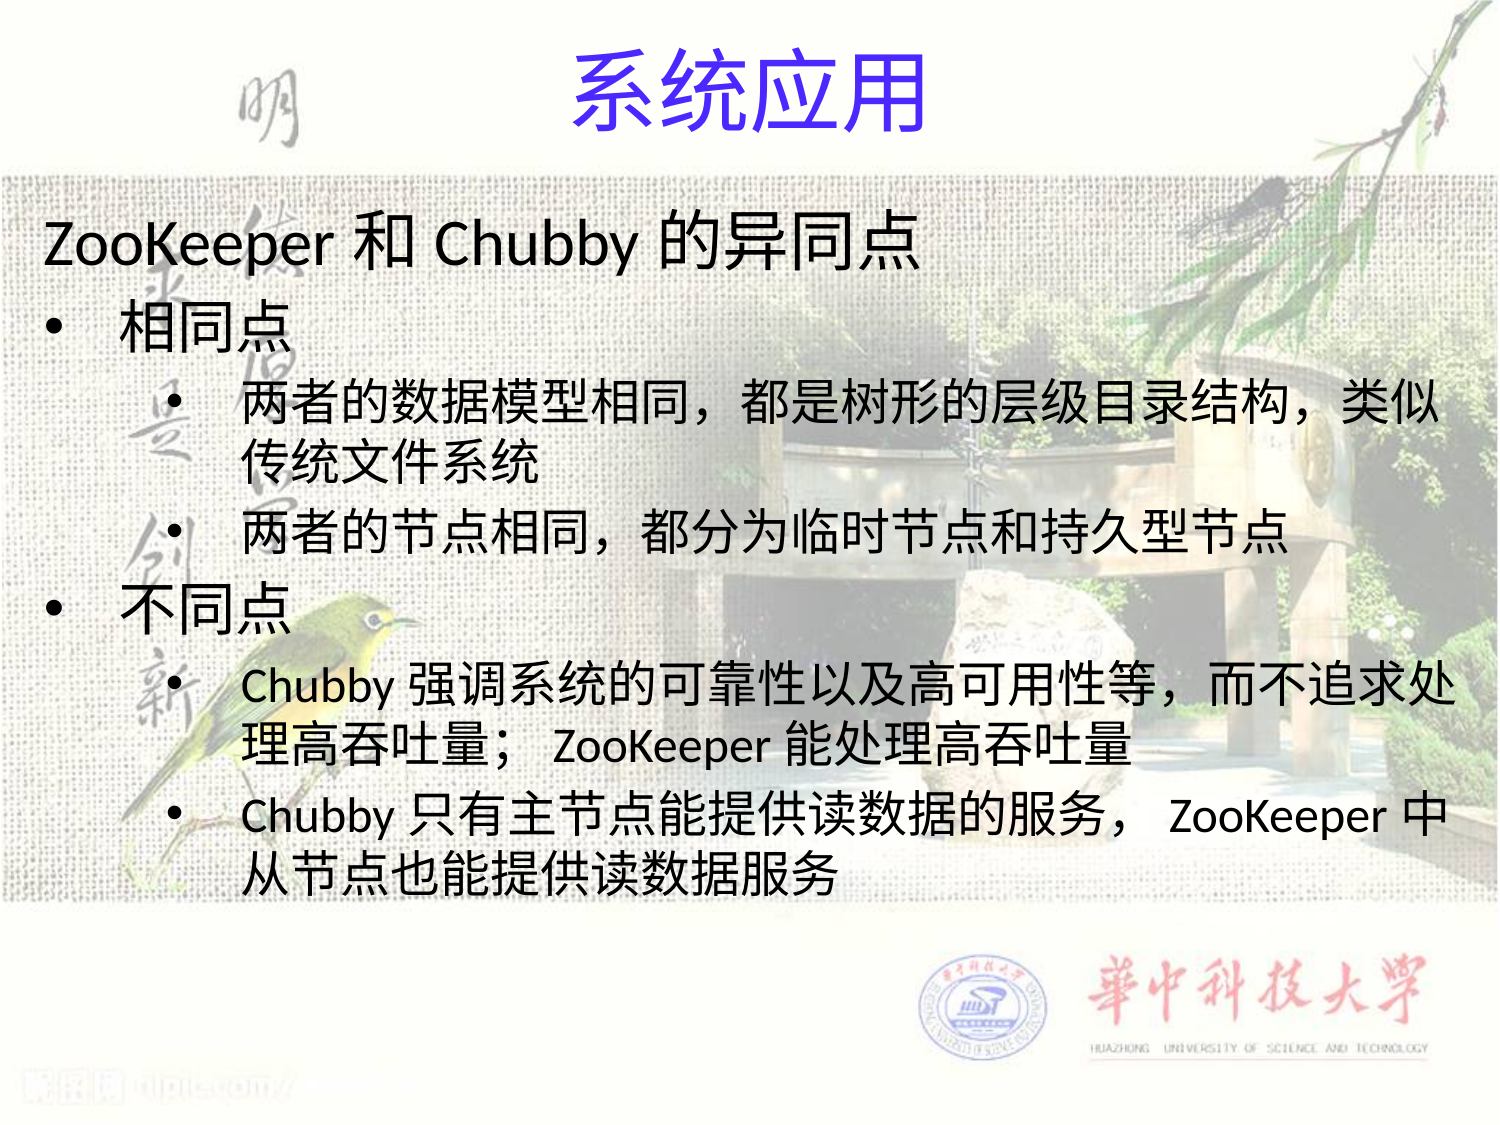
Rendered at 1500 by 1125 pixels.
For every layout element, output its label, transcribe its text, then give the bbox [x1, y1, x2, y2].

list ZooKeeper和Chubby的异同点 相同点 两者的数据模型相同，都是树形的层级目录结构，类似传统文件系统 两者的节点相同，都分为临时节点和持久型节点 不同点 Chubby强调系统的可靠性以及高可用性等，而不追求处理高吞吐量；ZooKeeper能处理高吞吐量 Chubby只有主节点能提供读数据的服务，ZooKeeper中从节点也能提供读数据服务 [28, 191, 1477, 934]
title 系统应用 [0, 0, 1500, 183]
picture [1, 183, 1499, 1125]
